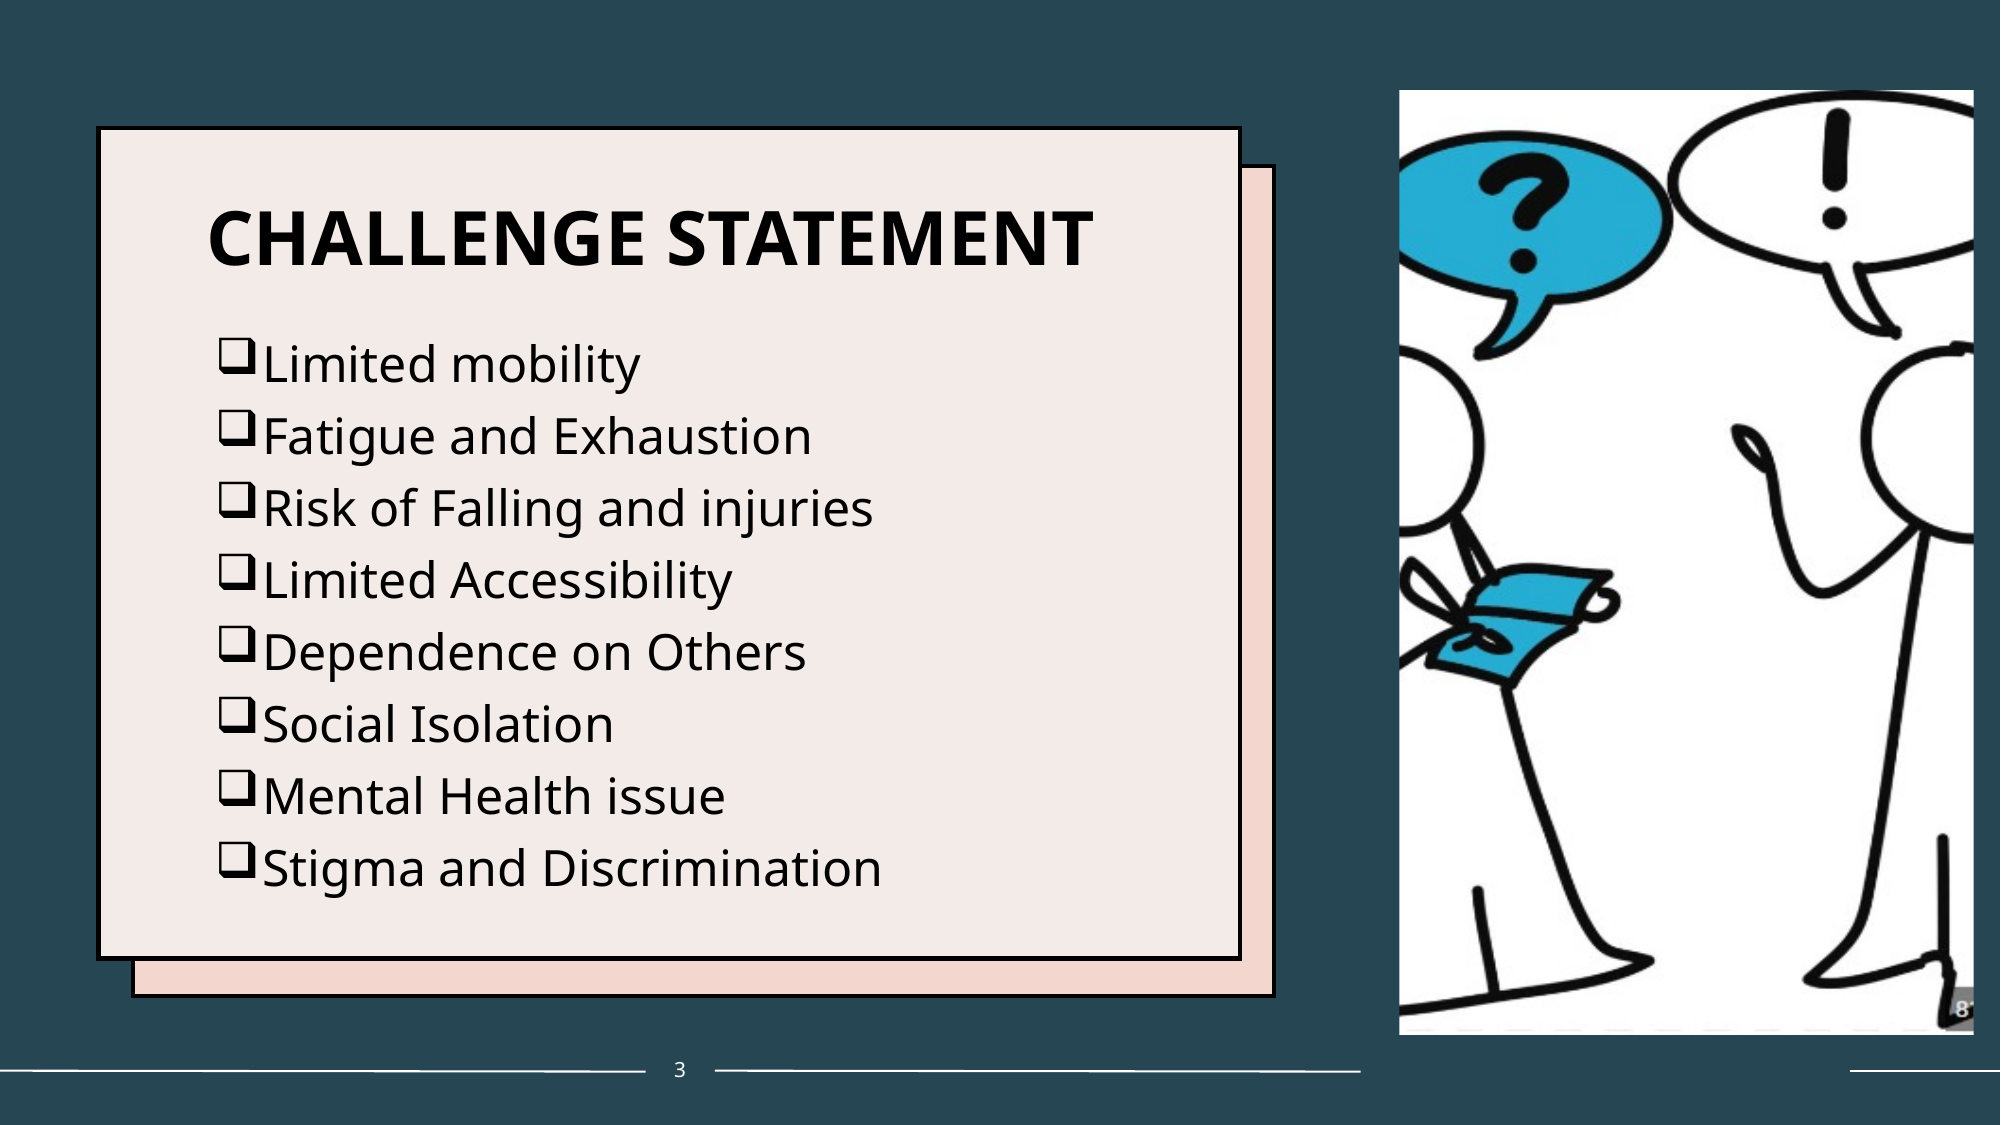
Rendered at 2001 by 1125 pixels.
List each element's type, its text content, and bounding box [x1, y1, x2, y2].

list Limited mobility Fatigue and Exhaustion Risk of Falling and injuries Limited Accessibility Dependence on Others Social Isolation Mental Health issue Stigma and Discrimination [191, 312, 1014, 663]
picture [1399, 89, 1974, 1035]
slide_number 3 [650, 1050, 710, 1091]
title CHALLENGE STATEMENT [191, 193, 1124, 299]
